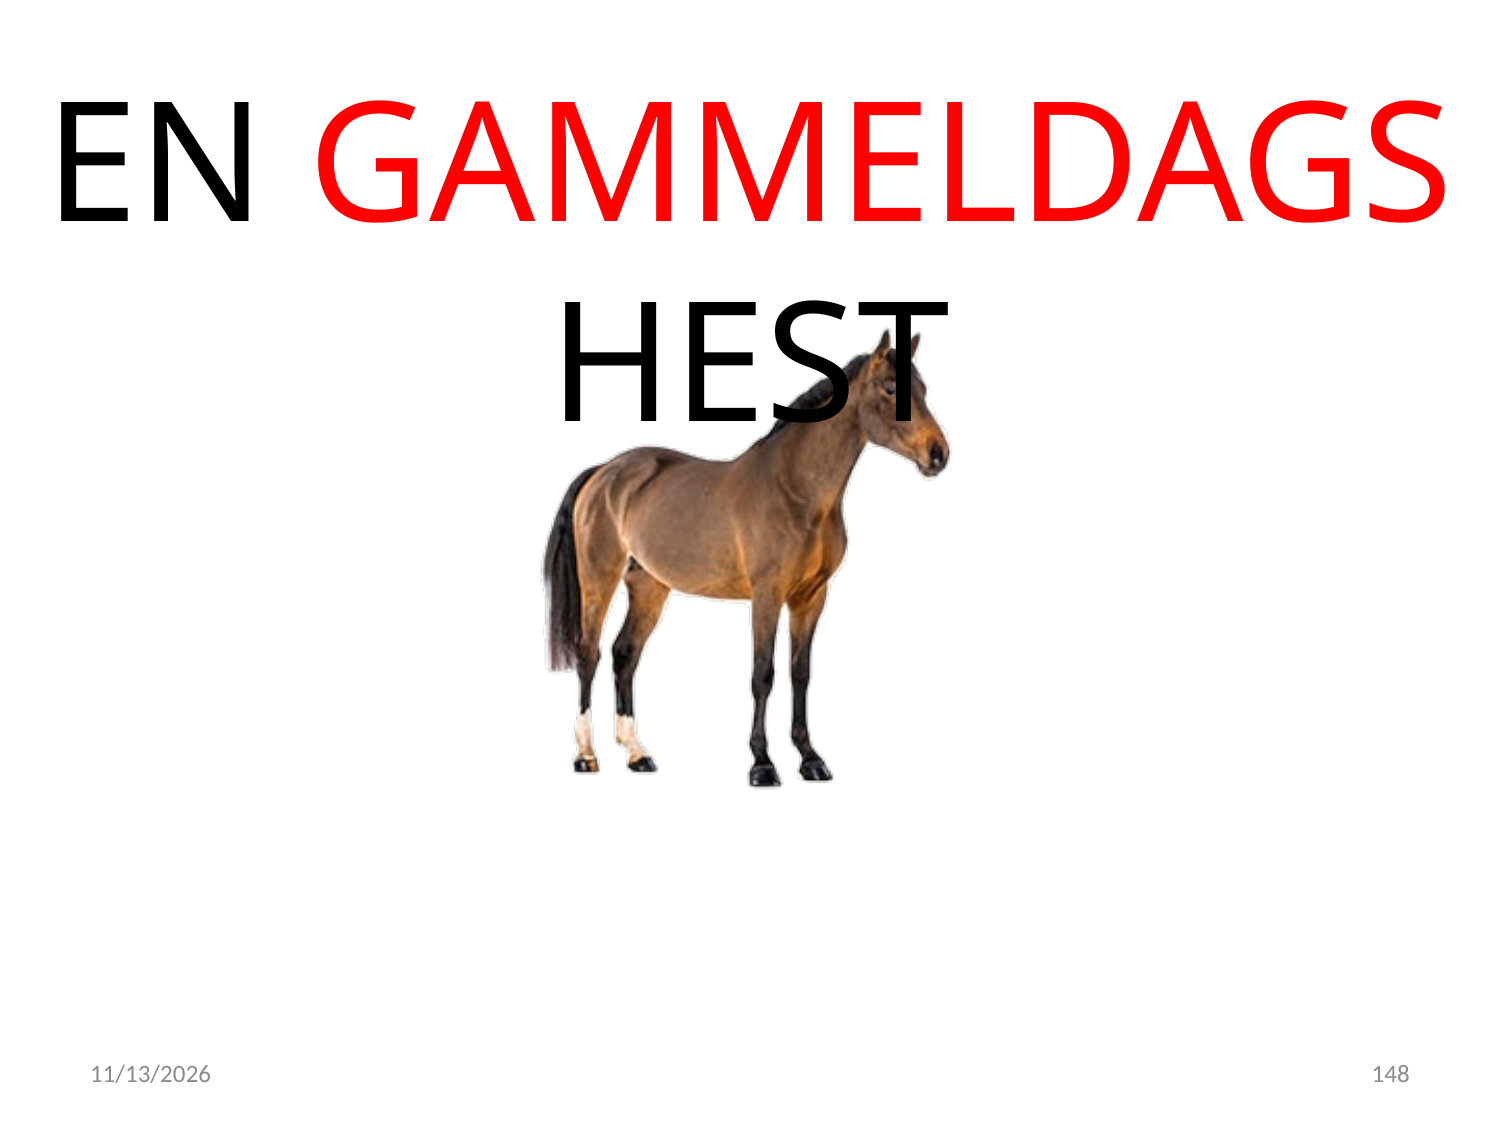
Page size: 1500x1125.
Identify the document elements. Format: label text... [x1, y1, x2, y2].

slide_number 148 [1074, 1042, 1425, 1103]
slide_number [75, 1042, 425, 1103]
picture [524, 322, 974, 803]
list EN GAMMELDAGS HEST [0, 47, 1500, 149]
